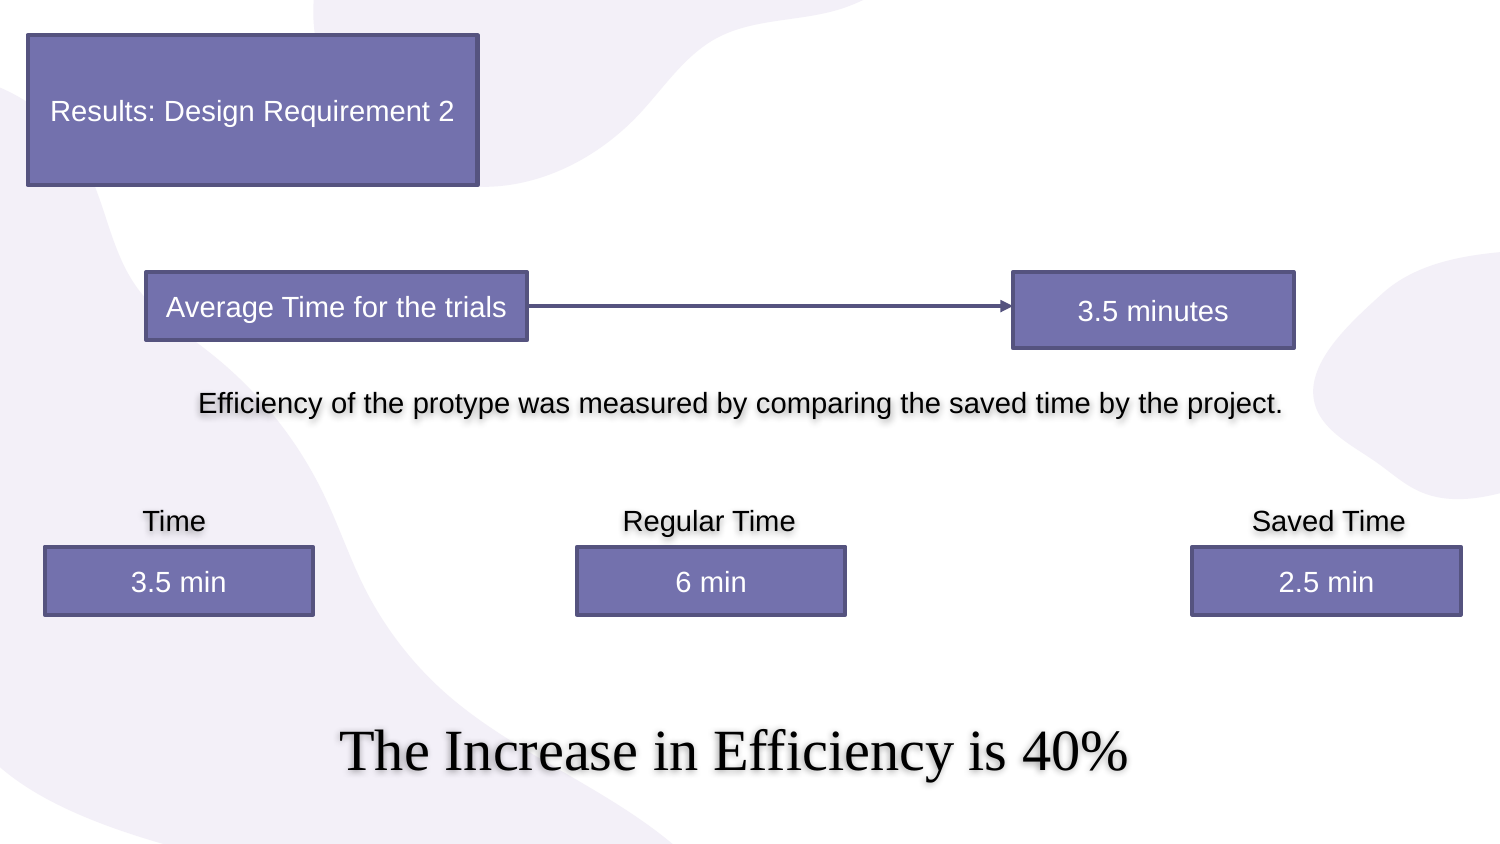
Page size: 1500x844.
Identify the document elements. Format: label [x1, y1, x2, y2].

text_box [11, 34, 1461, 791]
